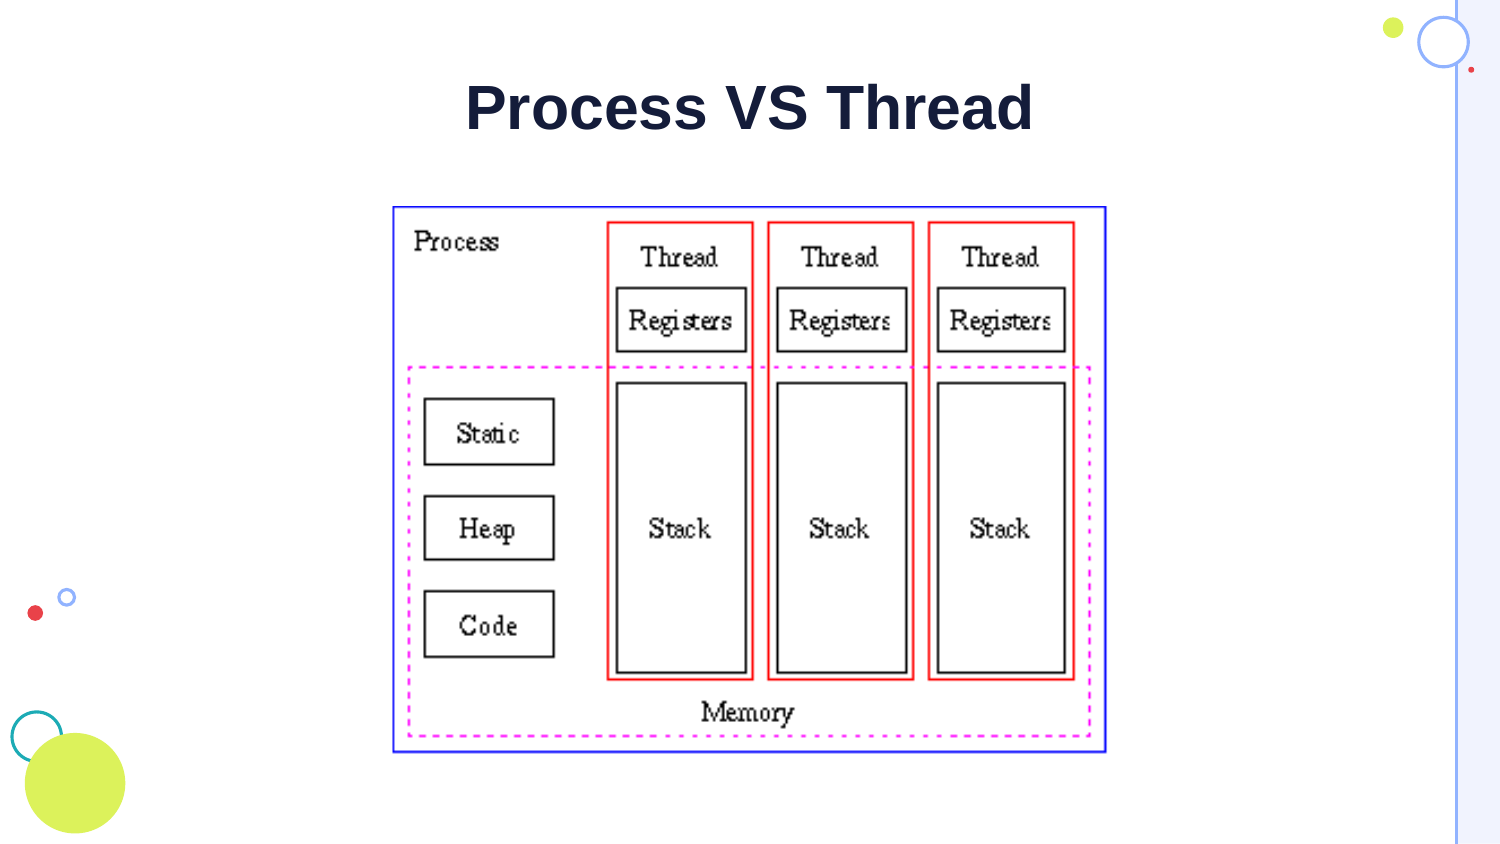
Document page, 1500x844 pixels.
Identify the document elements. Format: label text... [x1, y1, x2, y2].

title Process VS Thread [88, 66, 1412, 176]
picture [392, 206, 1108, 755]
